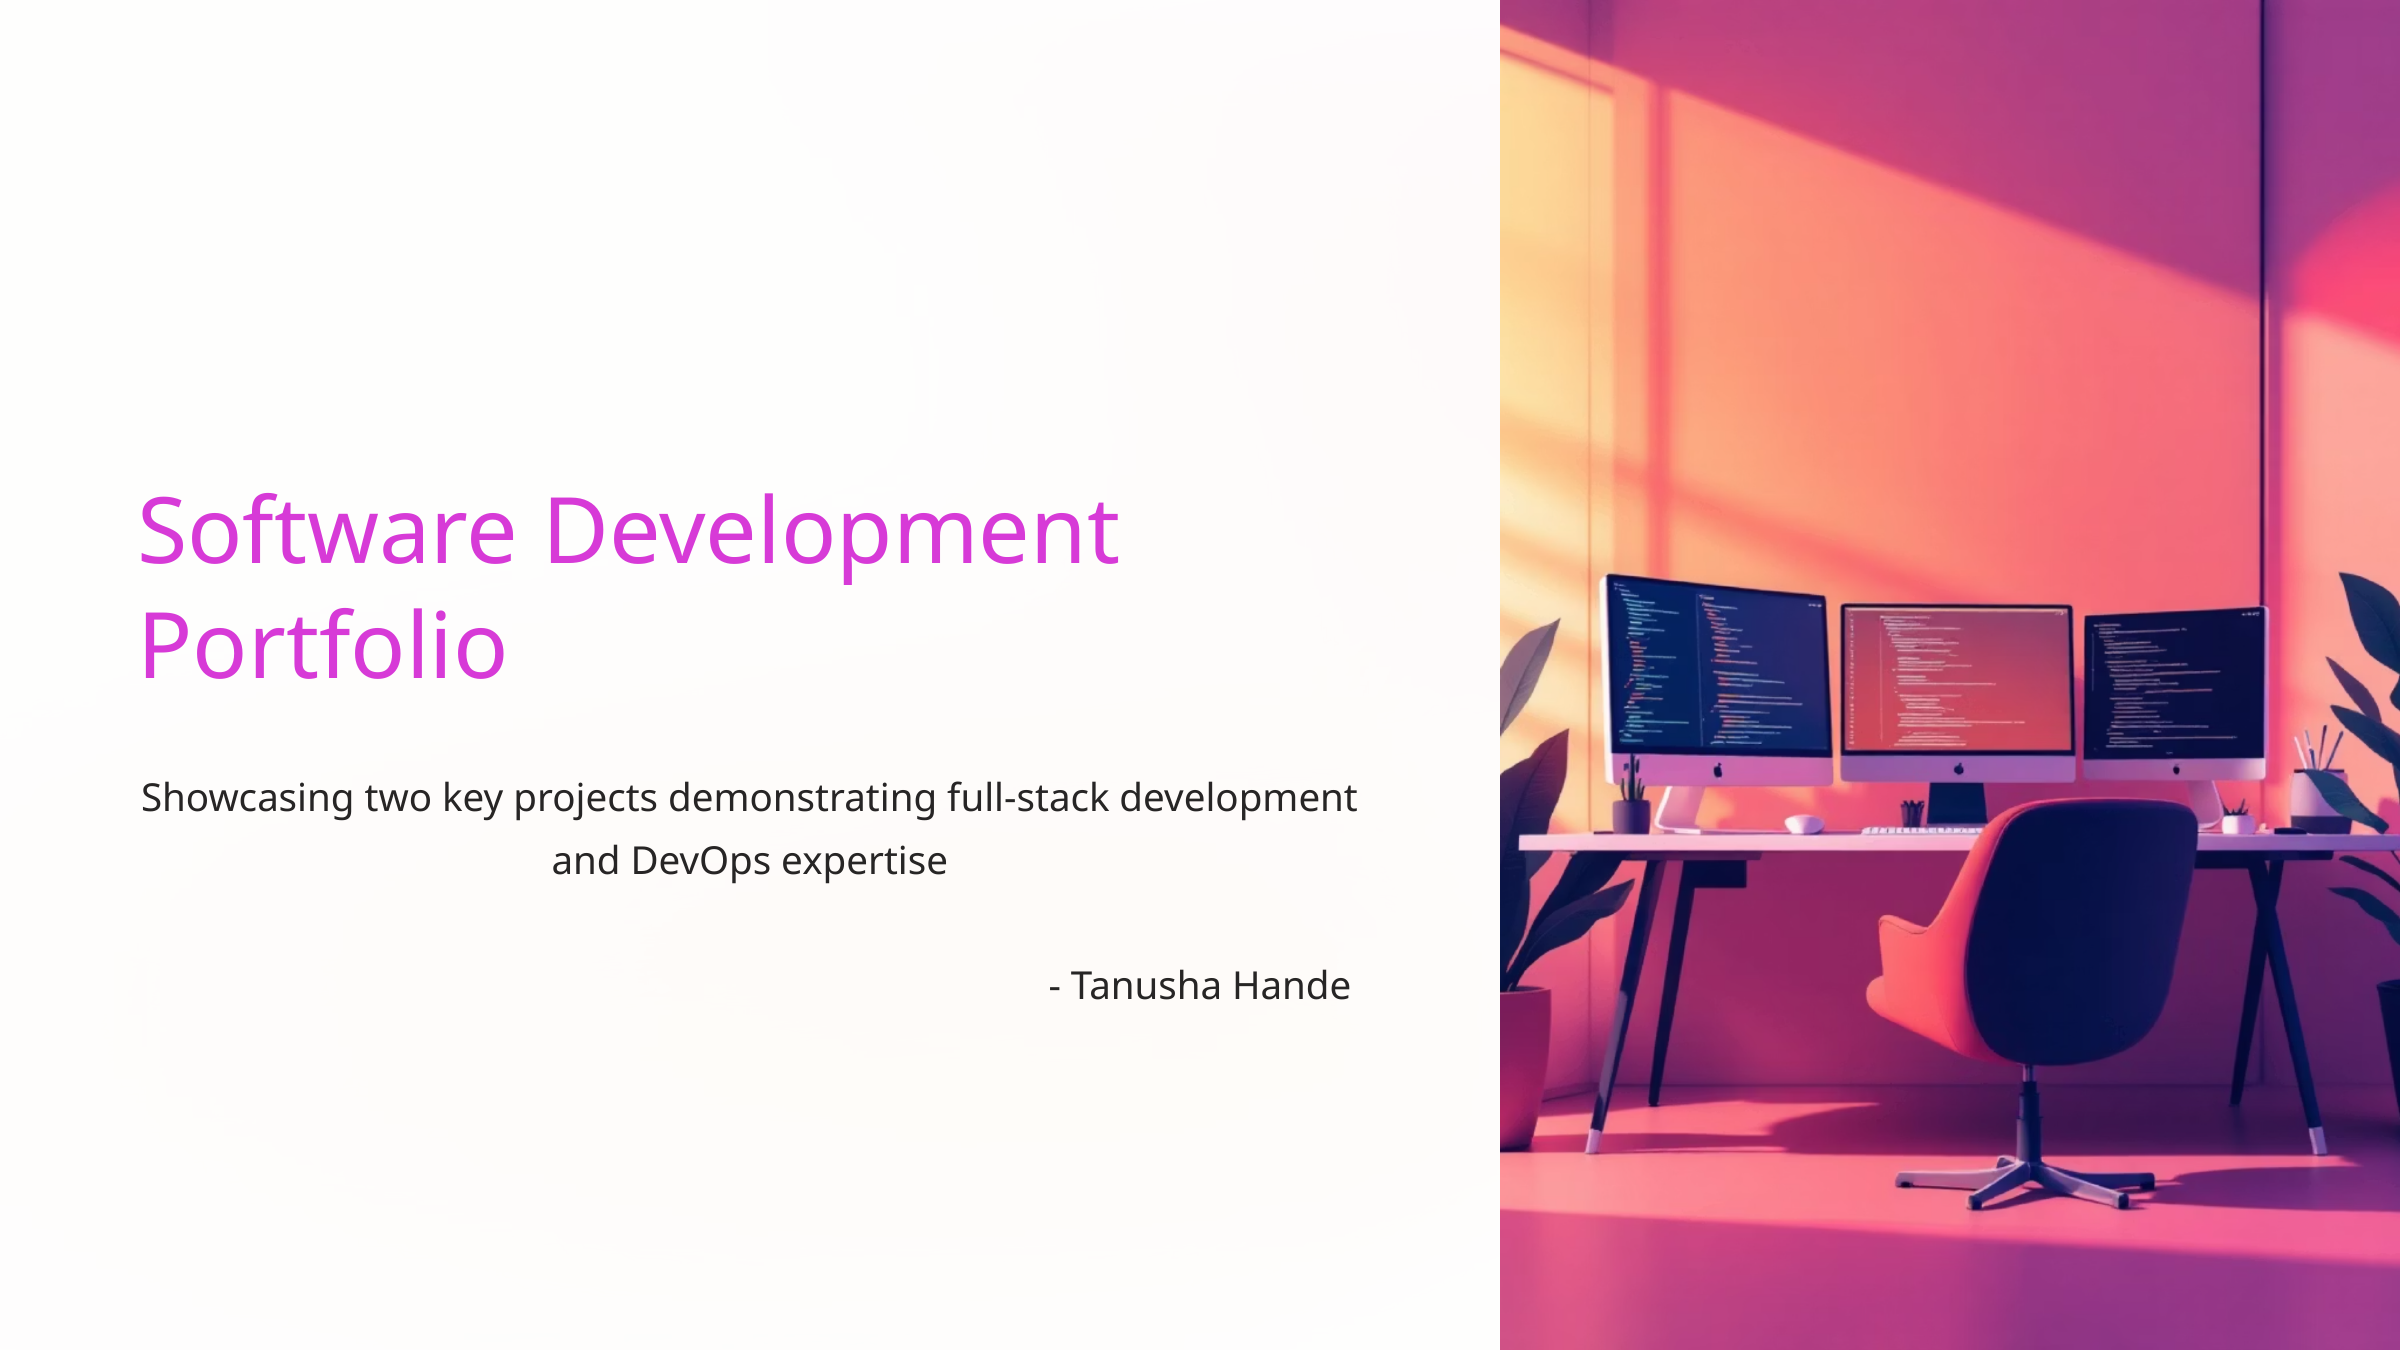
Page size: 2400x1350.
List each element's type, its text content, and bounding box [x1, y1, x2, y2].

picture [1499, 0, 2400, 1350]
text_box Showcasing two key projects demonstrating full-stack development and DevOps expertise - Tanusha Hande [137, 757, 1363, 883]
text_box Software Development Portfolio [137, 467, 1363, 699]
